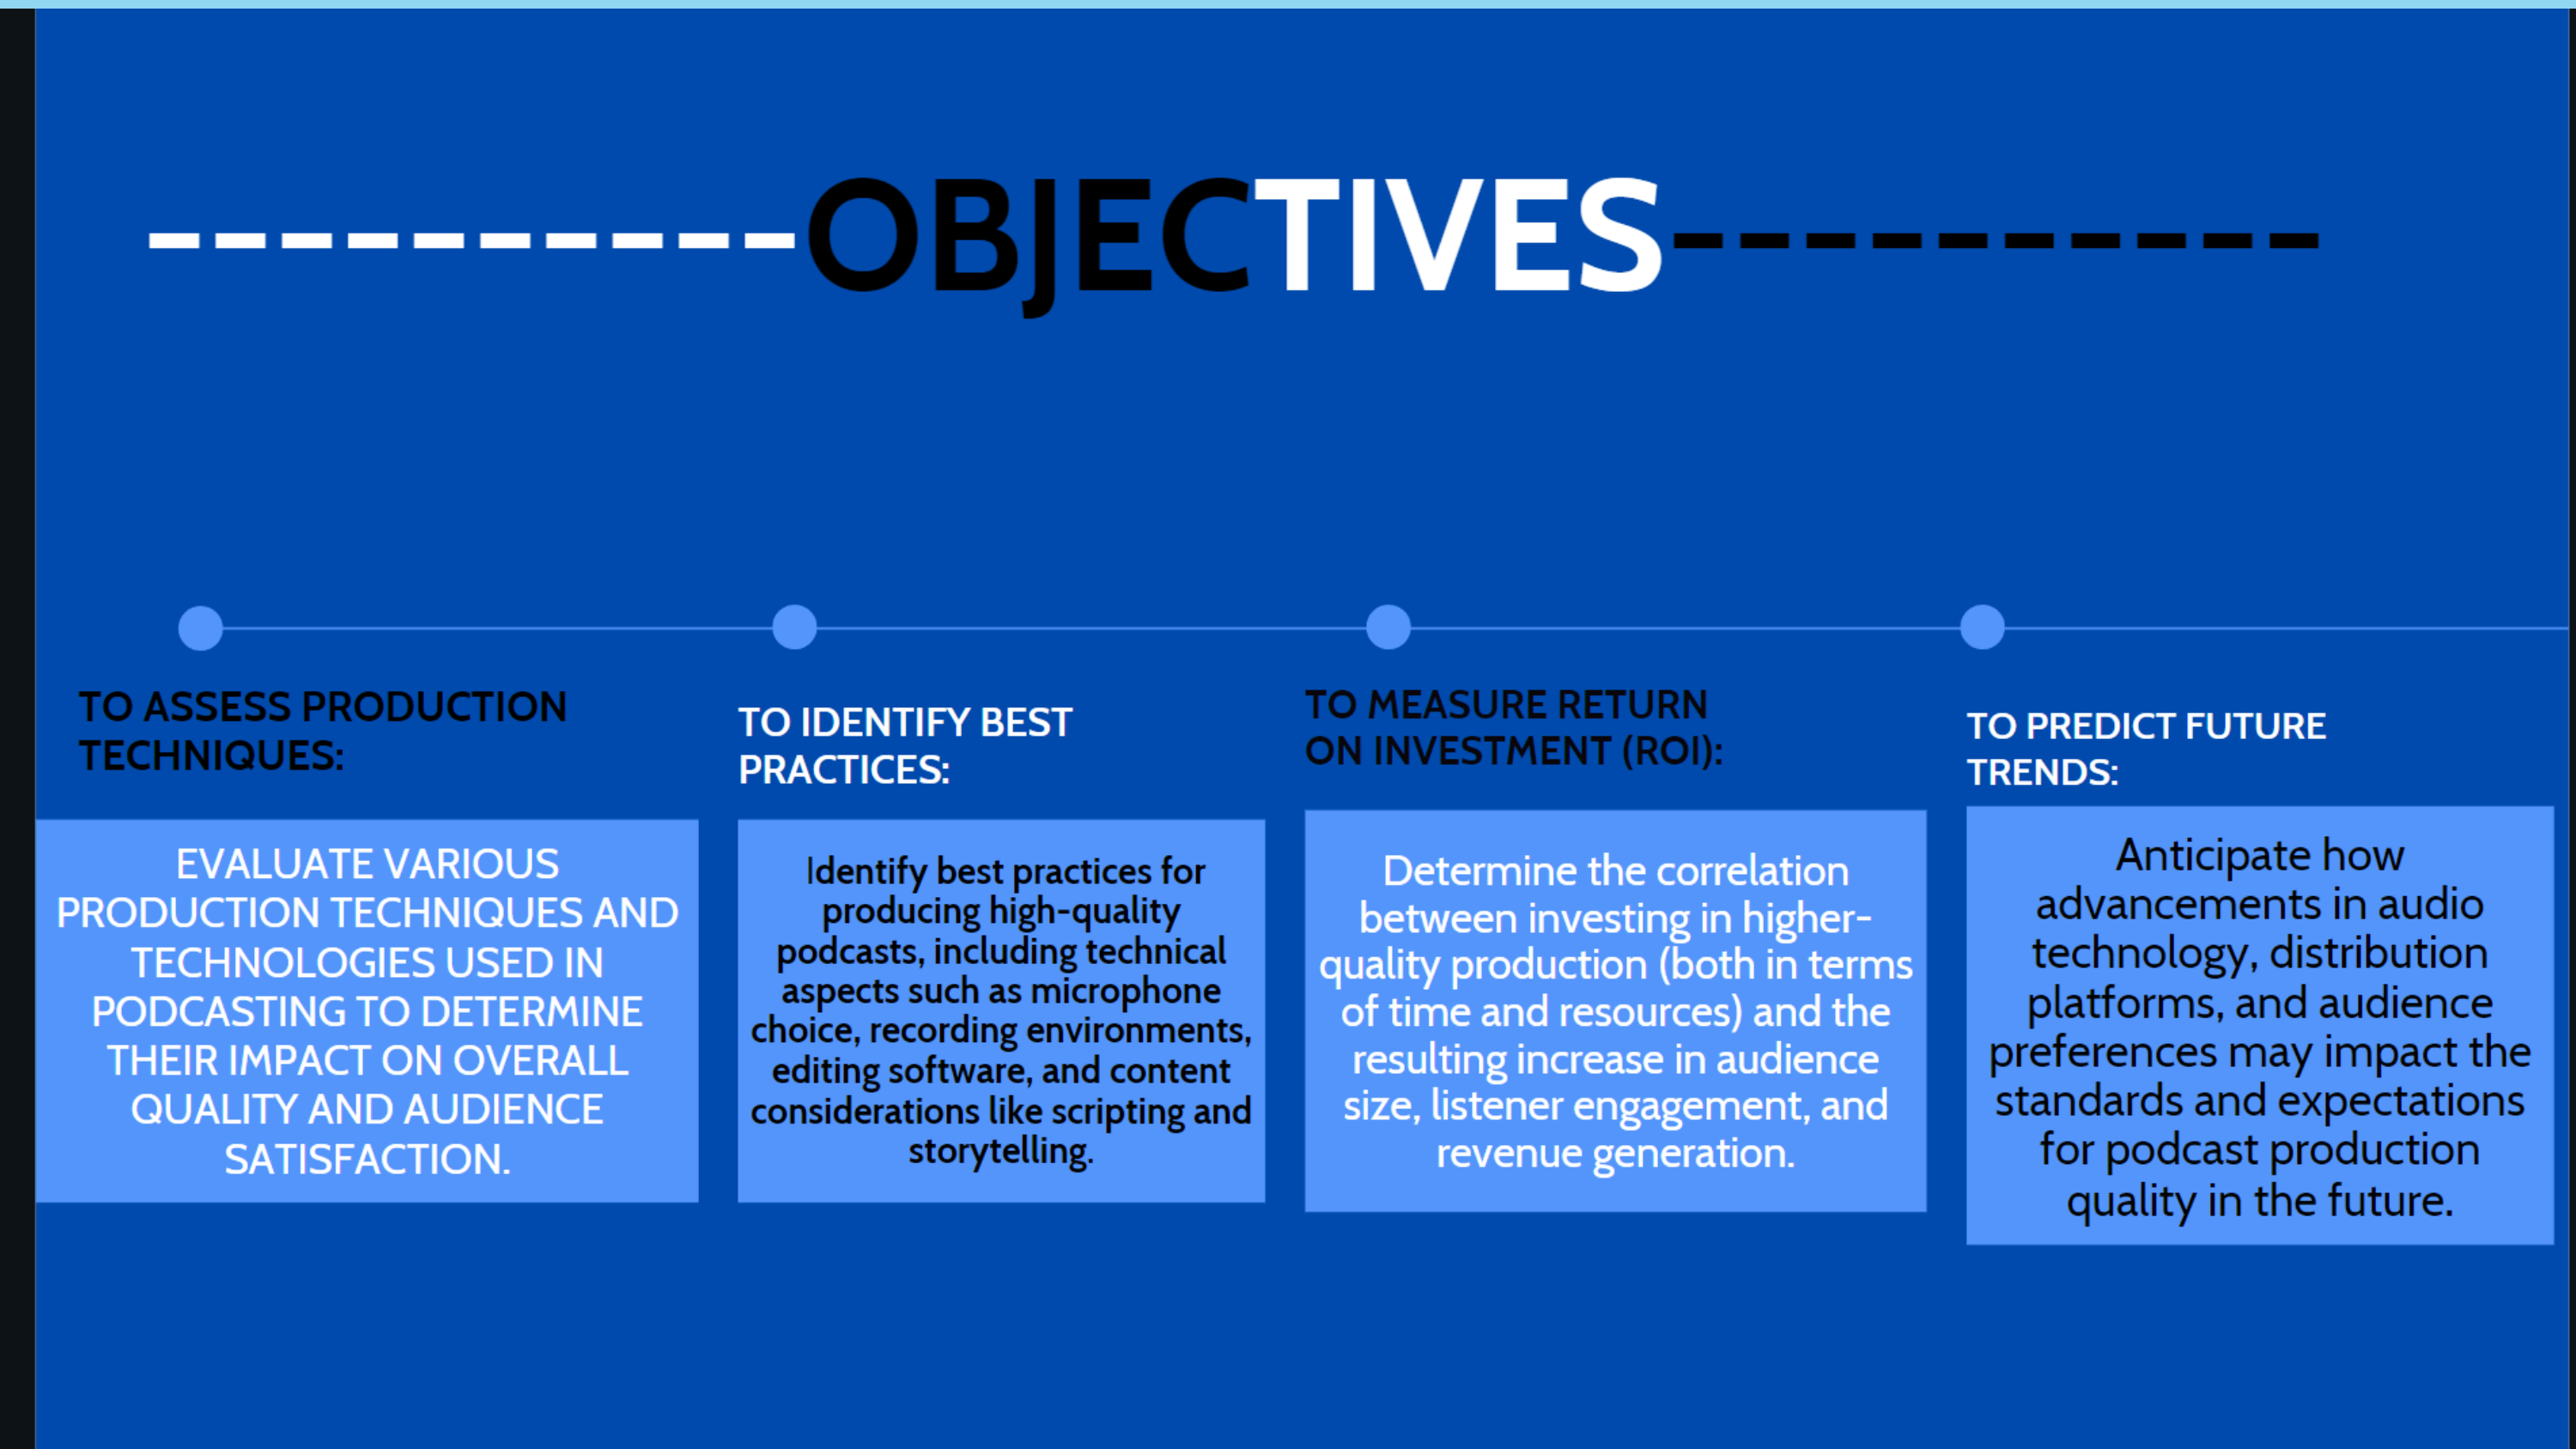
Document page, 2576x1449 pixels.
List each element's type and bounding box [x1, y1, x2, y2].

text_box [0, 9, 2576, 1449]
